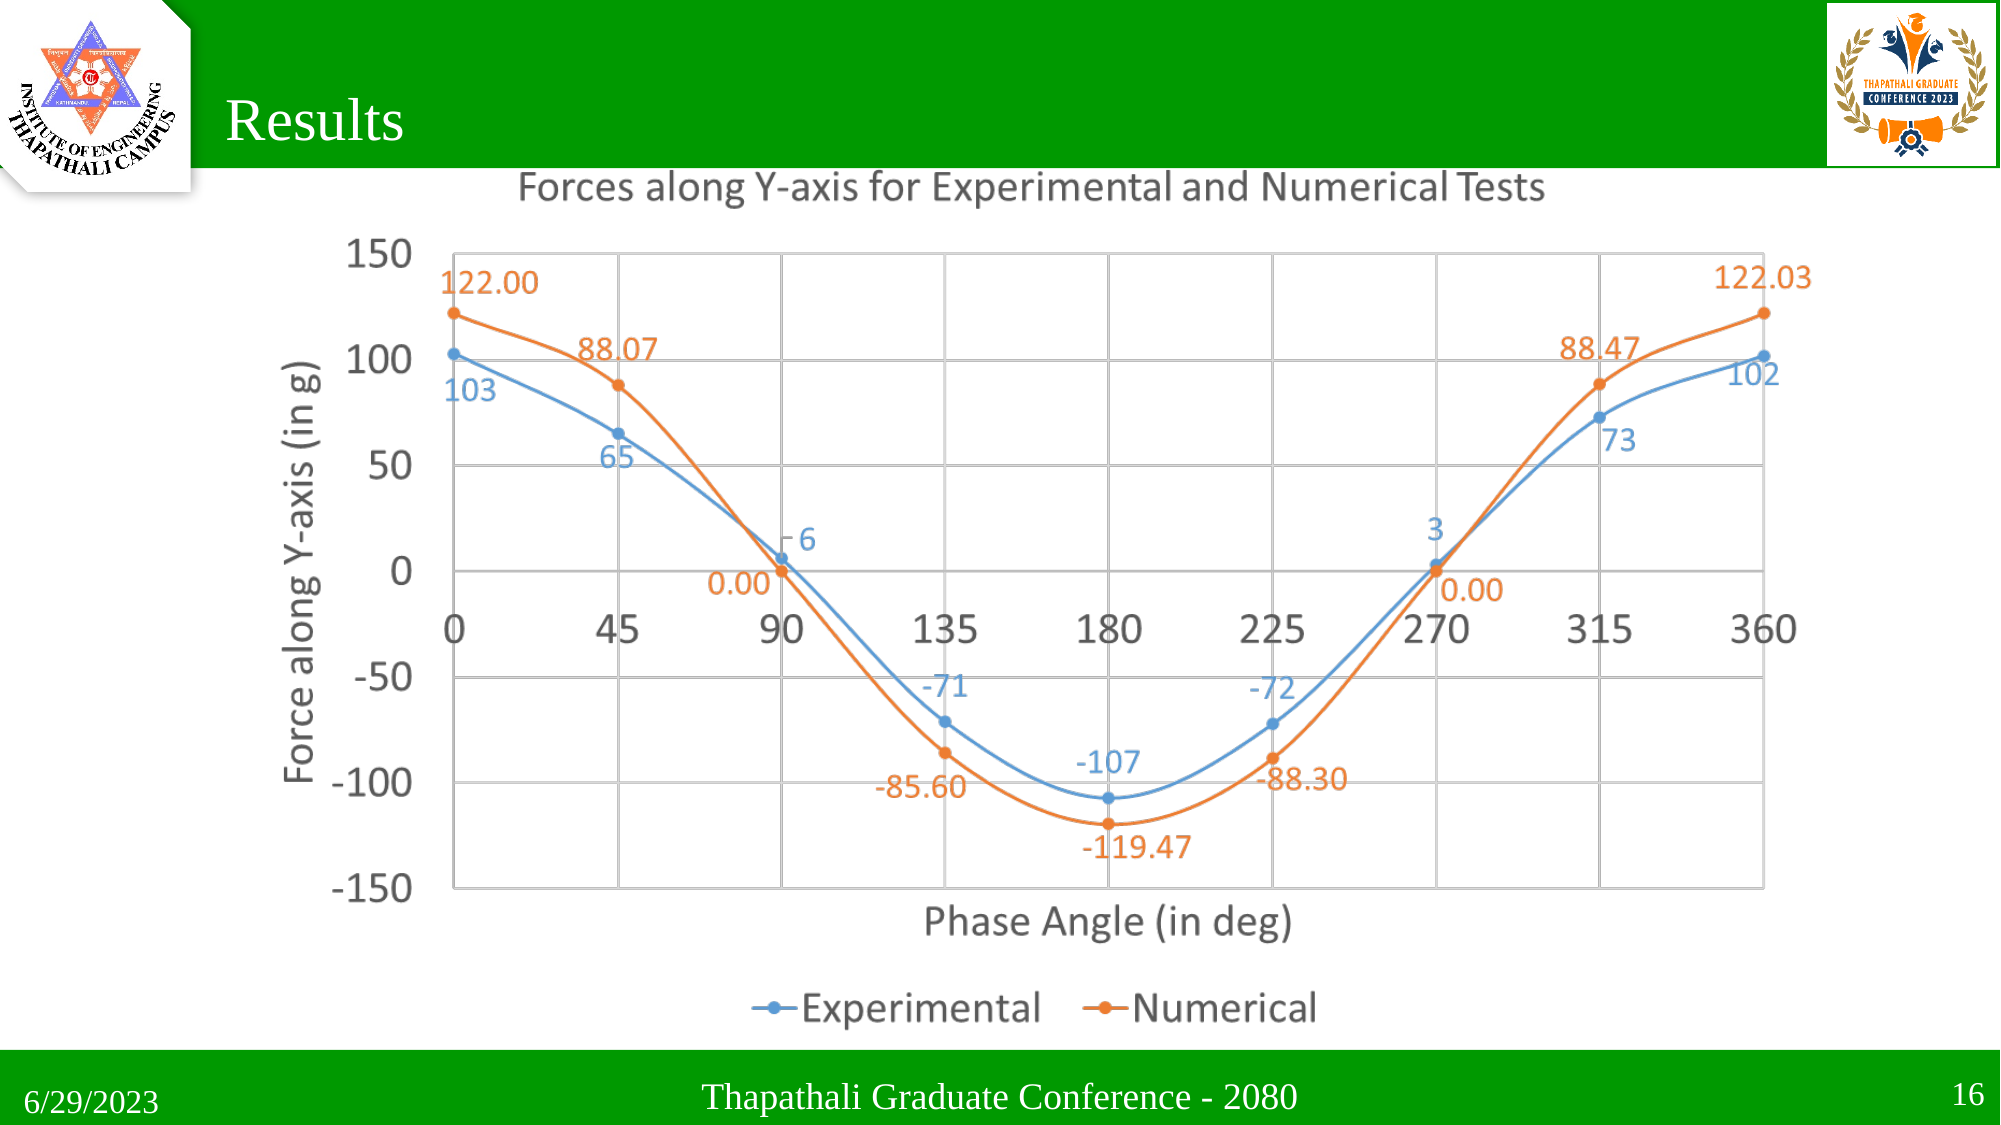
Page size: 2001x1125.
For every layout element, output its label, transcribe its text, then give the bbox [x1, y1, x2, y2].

list Results [210, 80, 1384, 161]
picture [241, 141, 1823, 1057]
picture [8, 9, 175, 177]
picture [1827, 3, 1996, 166]
